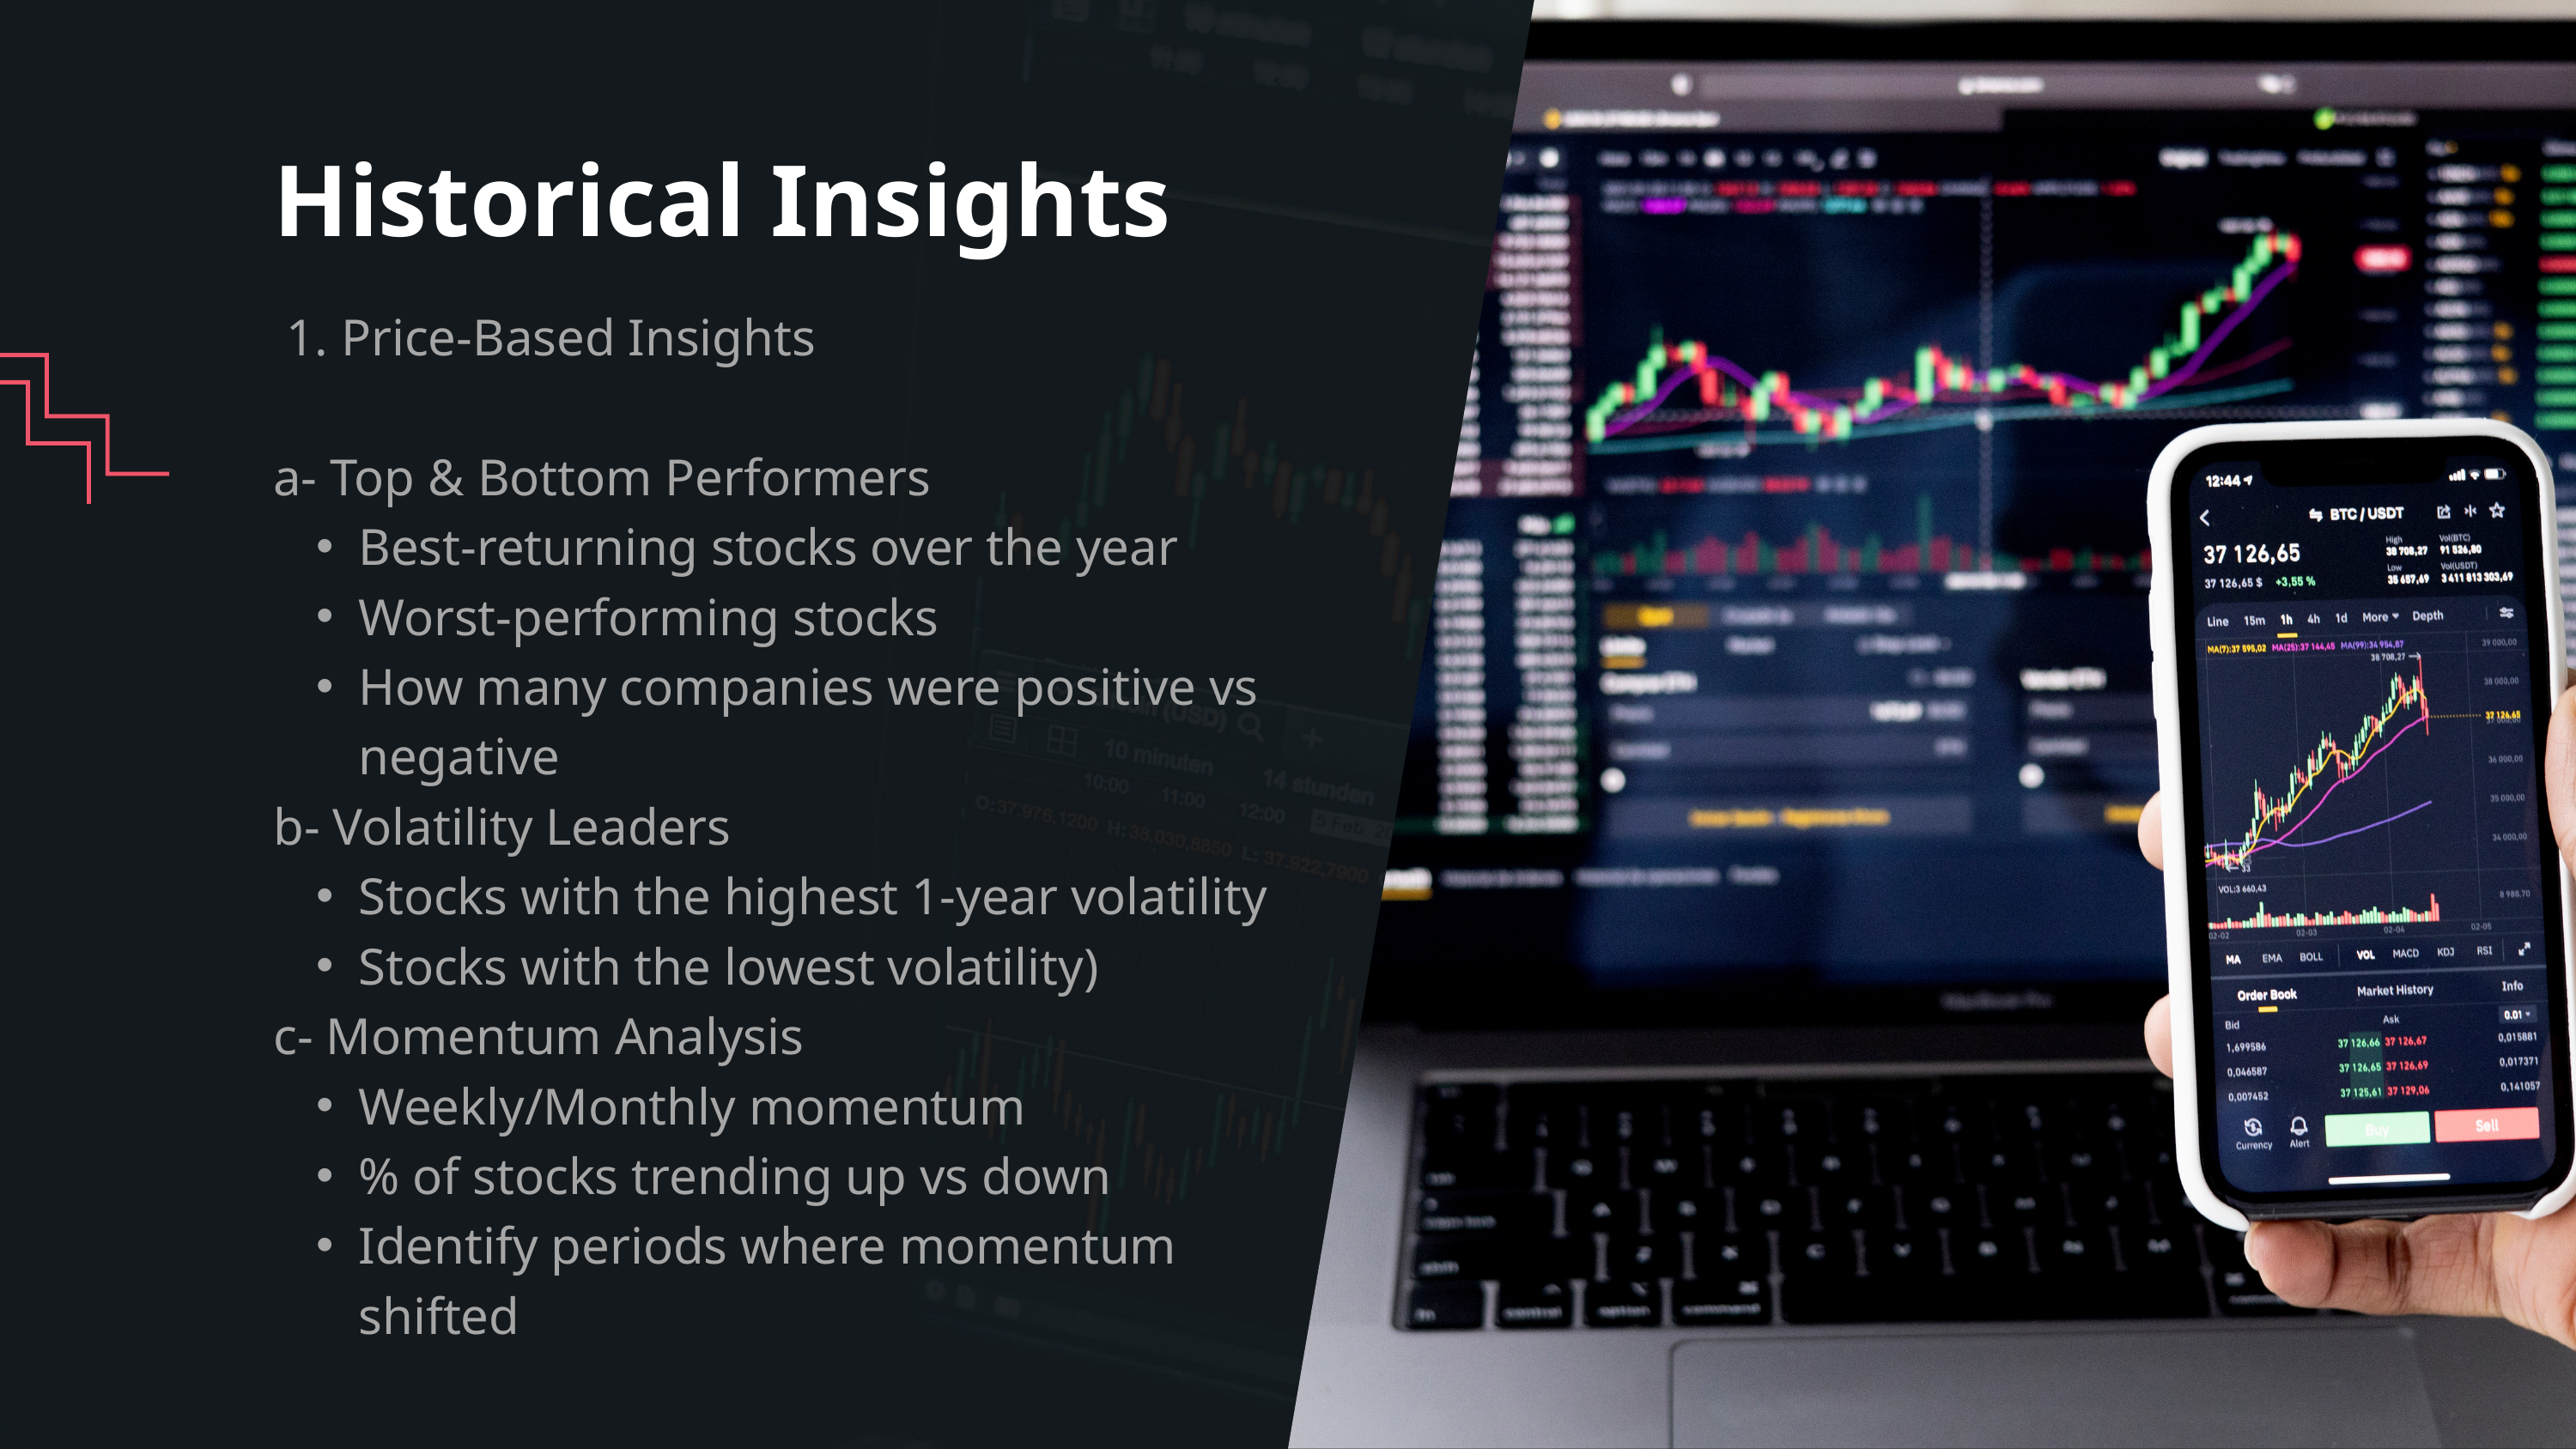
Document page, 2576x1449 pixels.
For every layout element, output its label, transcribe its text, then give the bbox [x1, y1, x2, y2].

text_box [1287, 0, 2576, 1449]
text_box Historical Insights [273, 137, 1283, 257]
text_box [0, 0, 1285, 1449]
text_box 1. Price-Based Insights a- Top & Bottom Performers Best-returning stocks over the year Worst-performing stocks How many companies were positive vs negative b- Volatility Leaders Stocks with the highest 1-year volatility Stocks with the lowest volatility) c- Momentum Analysis Weekly/Monthly momentum % of stocks trending up vs down Identify periods where momentum shifted [273, 295, 1283, 1449]
text_box [0, 294, 170, 504]
